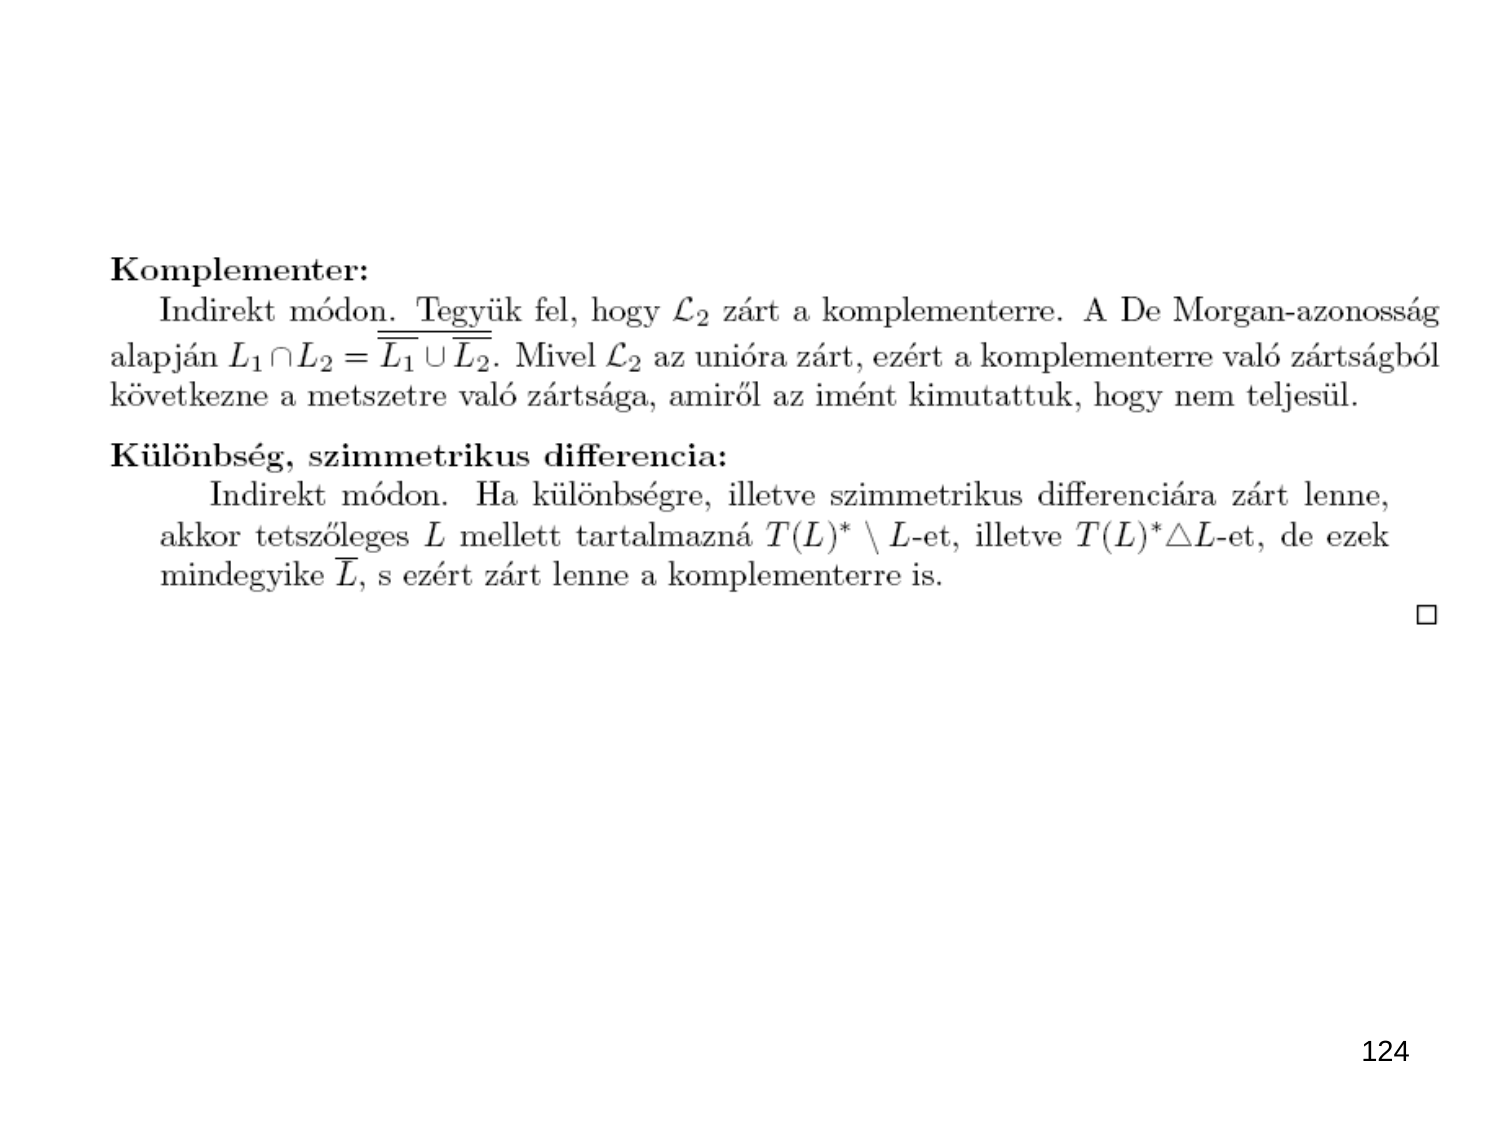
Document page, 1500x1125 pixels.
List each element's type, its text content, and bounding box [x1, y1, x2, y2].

picture [76, 243, 1471, 647]
slide_number 124 [1074, 1024, 1426, 1103]
